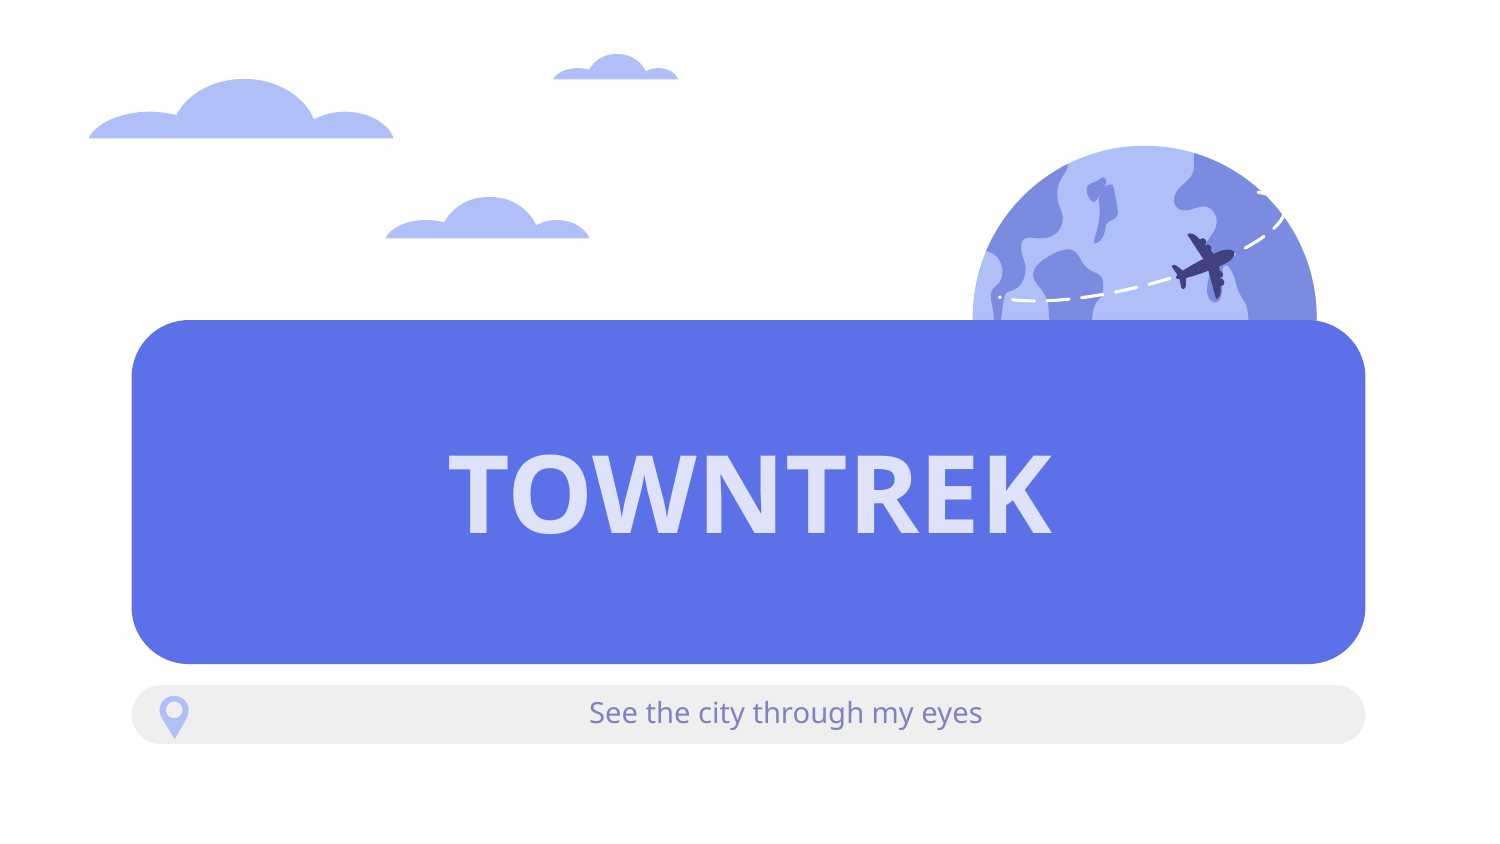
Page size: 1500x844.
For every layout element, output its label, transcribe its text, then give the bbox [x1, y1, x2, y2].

subtitle See the city through my eyes [380, 679, 1192, 749]
title TOWNTREK [177, 383, 1323, 571]
